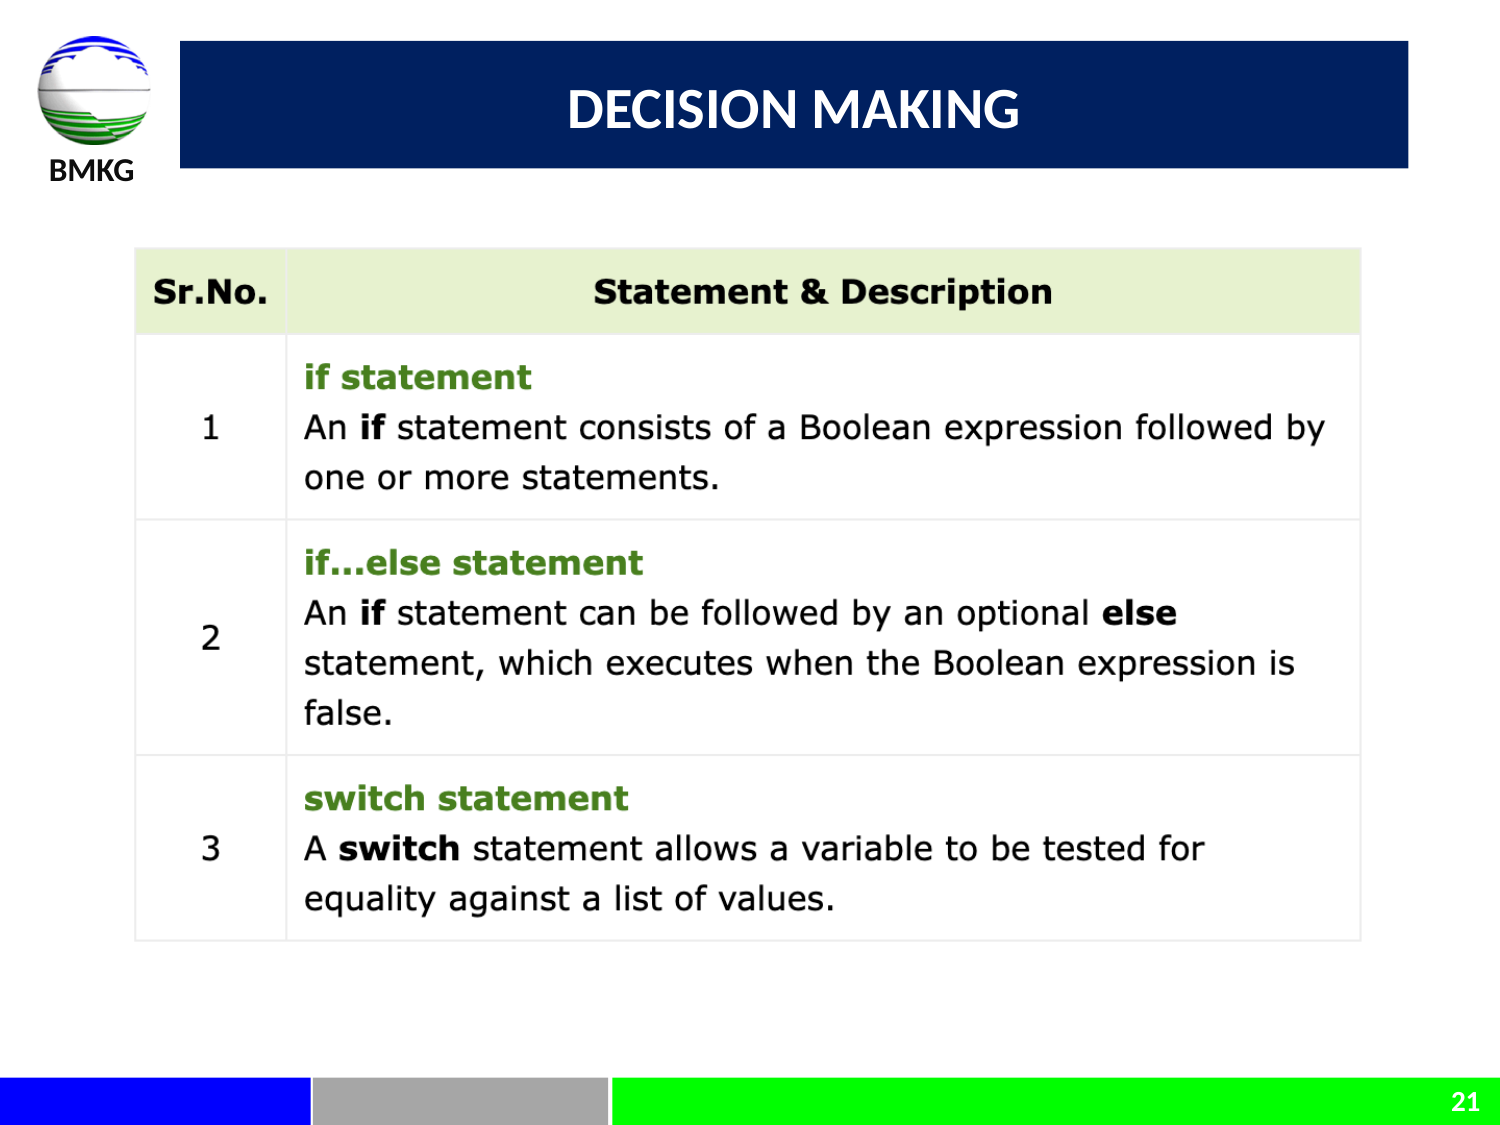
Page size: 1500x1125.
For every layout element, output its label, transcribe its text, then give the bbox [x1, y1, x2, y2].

picture [37, 36, 151, 145]
picture [127, 237, 1373, 951]
title Decision making [180, 40, 1409, 169]
